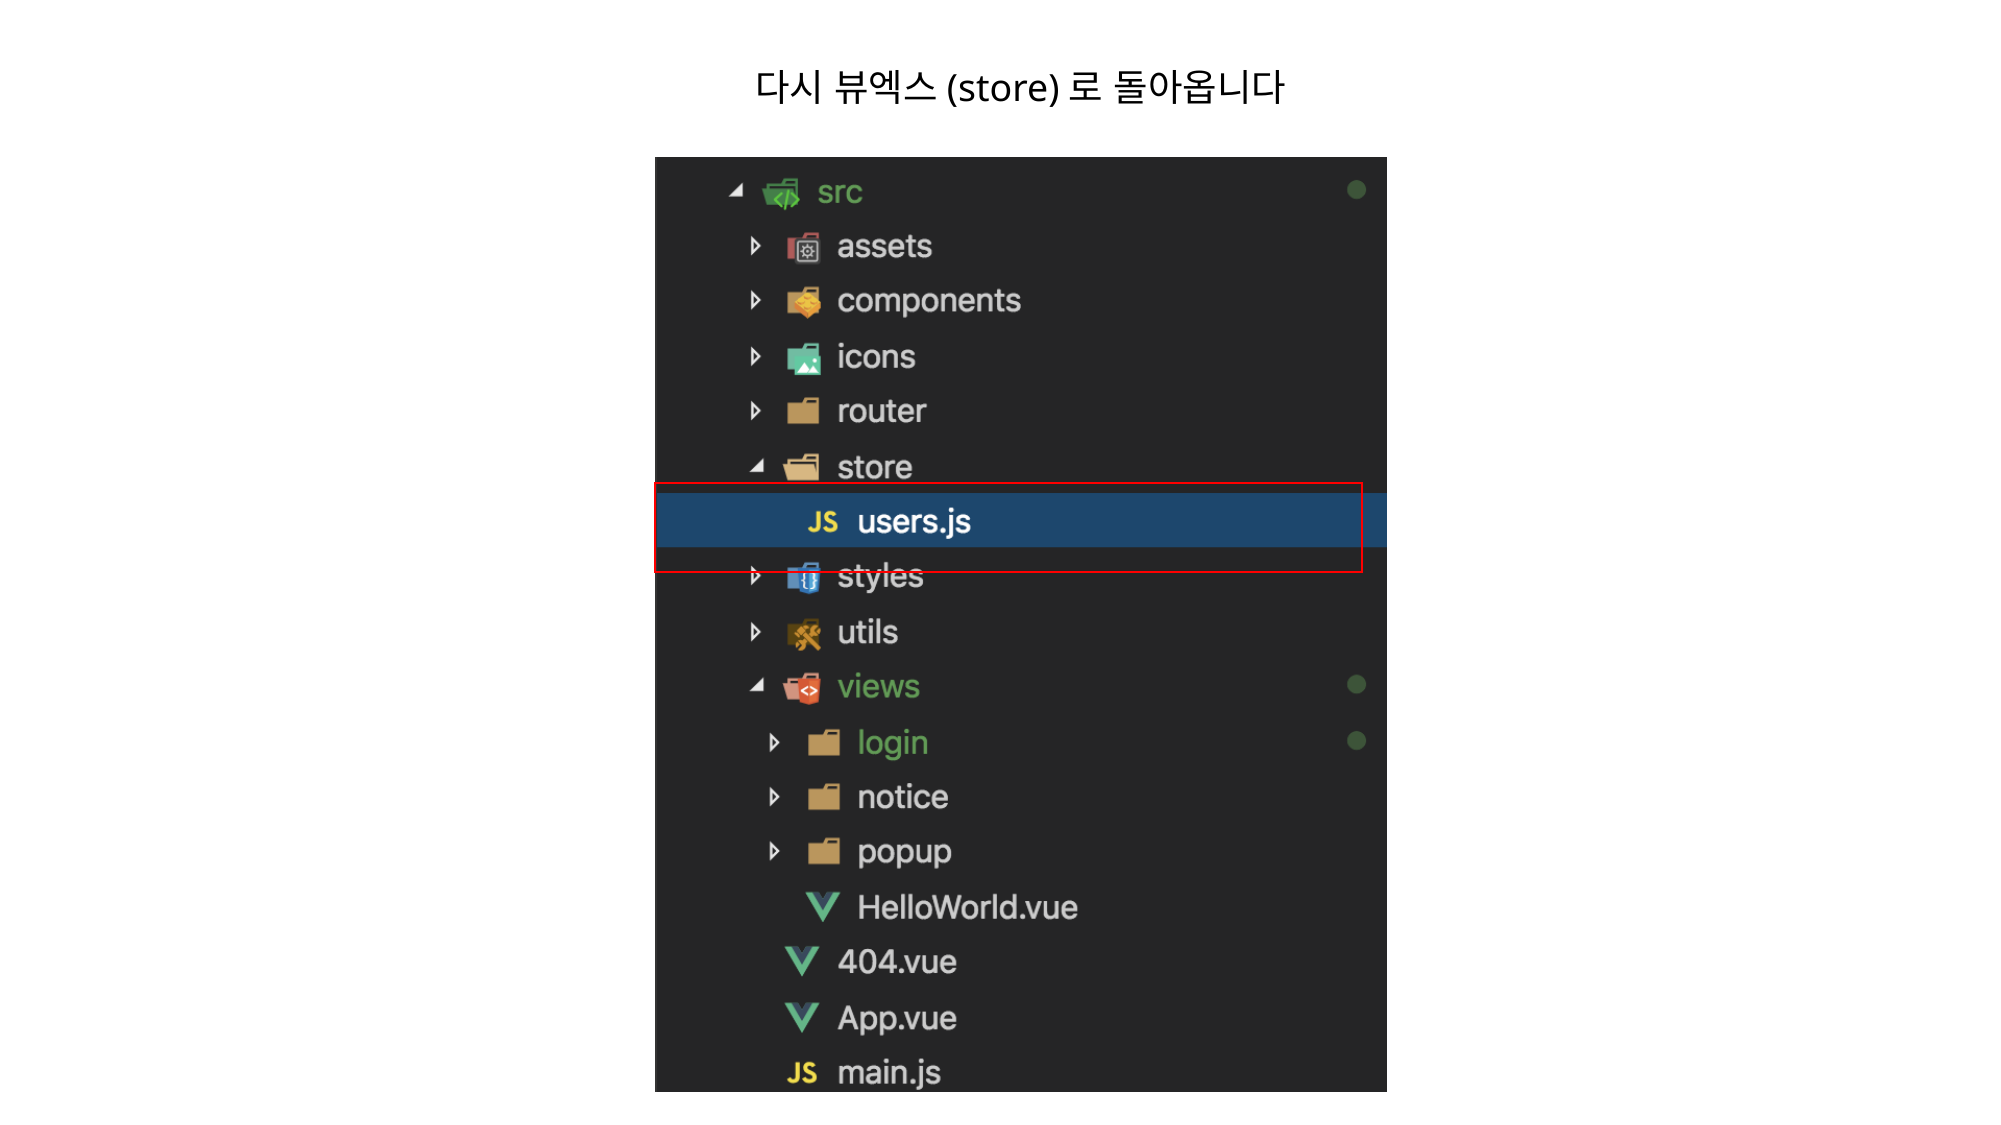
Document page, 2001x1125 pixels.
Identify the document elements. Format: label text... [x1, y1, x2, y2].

text_box 다시 뷰엑스(store)로 돌아옵니다 [740, 56, 1302, 117]
picture [655, 157, 1387, 1092]
